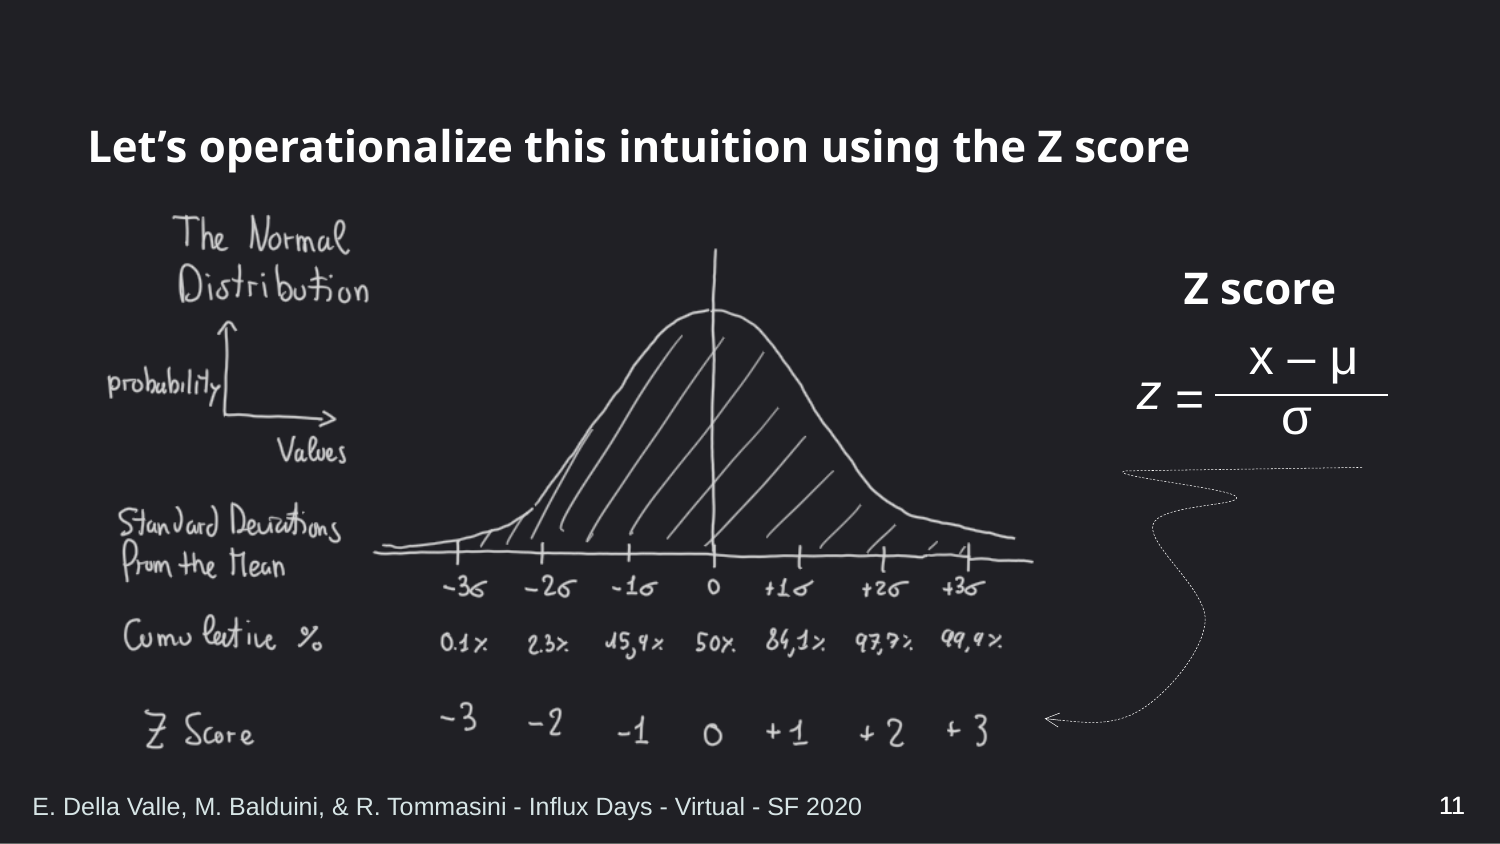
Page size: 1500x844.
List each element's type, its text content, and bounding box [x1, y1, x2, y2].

text_box x – μ σ [1233, 402, 1374, 453]
footer E. Della Valle, M. Balduini, & R. Tommasini - Influx Days - Virtual - SF 2020 [17, 783, 1135, 828]
text_box x – μ σ [1233, 317, 1374, 393]
text_box = [1160, 358, 1220, 434]
text_box z [1122, 351, 1191, 427]
title Let’s operationalize this intuition using the Z score [76, 99, 1423, 196]
slide_number 11 [1142, 782, 1481, 828]
text_box [1079, 465, 1363, 725]
text_box Z score [1168, 253, 1352, 321]
picture [88, 195, 1075, 768]
